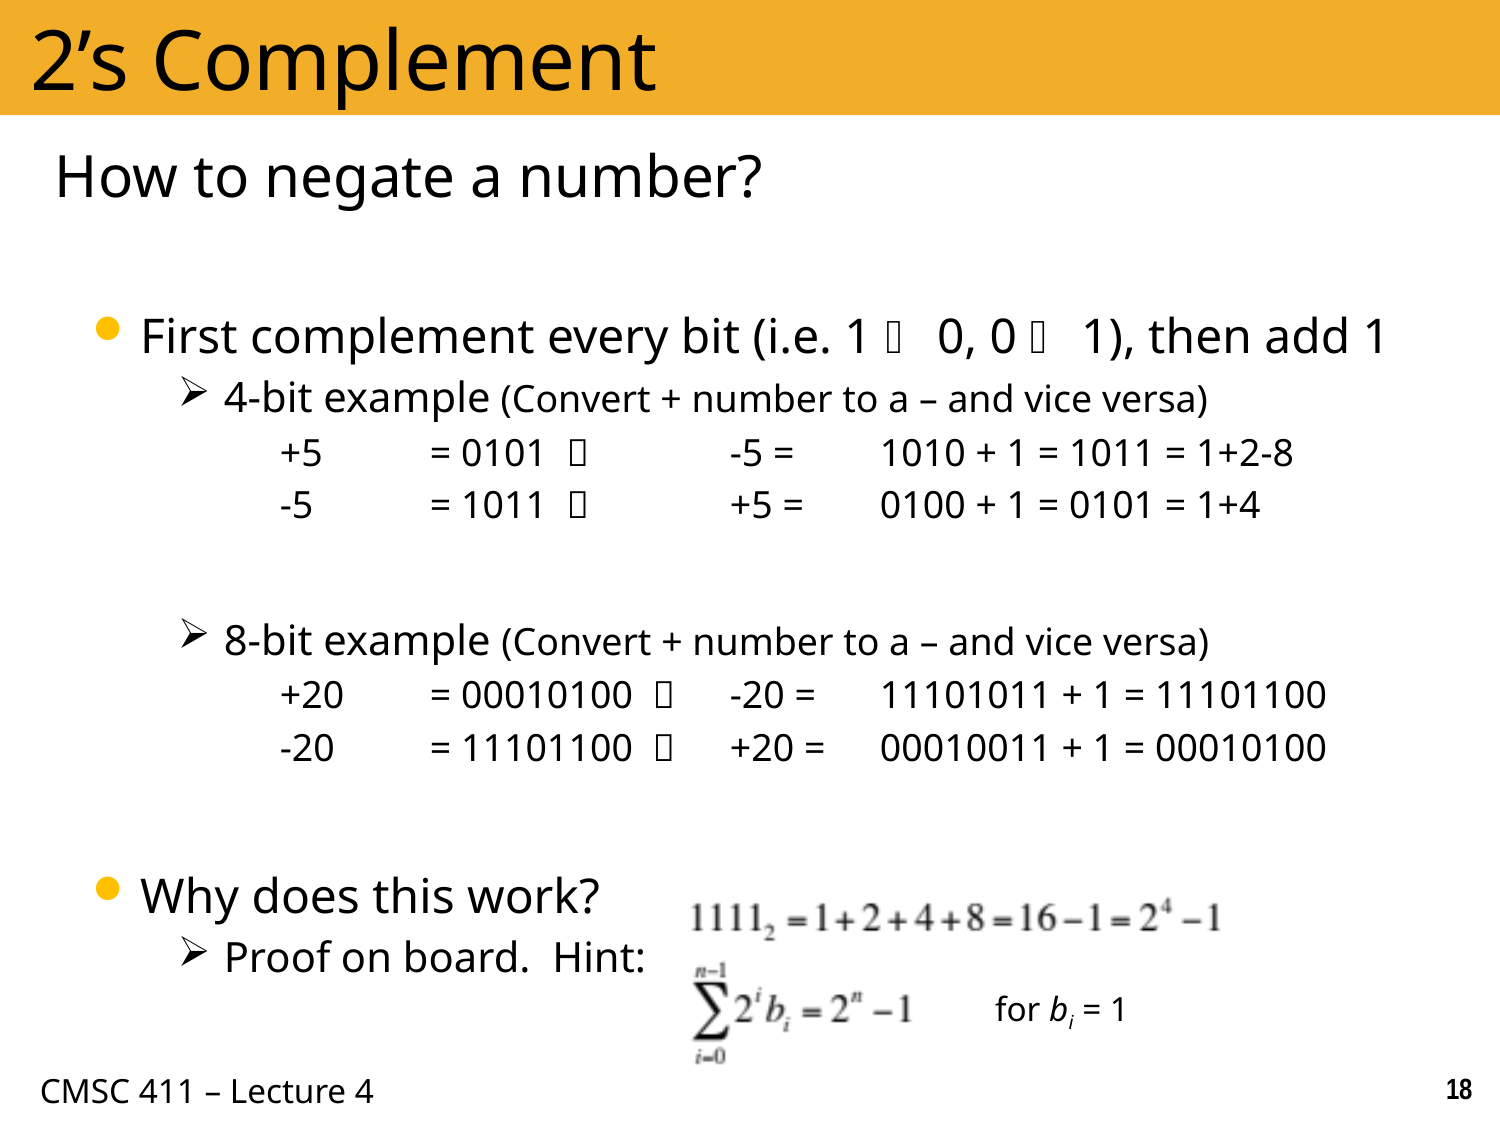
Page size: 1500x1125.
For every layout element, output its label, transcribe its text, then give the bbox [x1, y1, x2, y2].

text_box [687, 887, 1226, 1068]
list How to negate a number? First complement every bit (i.e. 1  0, 0  1), then add 1 4-bit example (Convert + number to a – and vice versa) +5 = 0101  -5 = 1010 + 1 = 1011 = 1+2-8 -5 = 1011  +5 = 0100 + 1 = 0101 = 1+4 8-bit example (Convert + number to a – and vice versa) +20 = 00010100  -20 = 11101011 + 1 = 11101100 -20 = 11101100  +20 = 00010011 + 1 = 00010100 Why does this work? Proof on board. Hint: [24, 115, 1463, 976]
title 2’s Complement [0, 0, 1500, 116]
slide_number 18 [1424, 1062, 1488, 1113]
